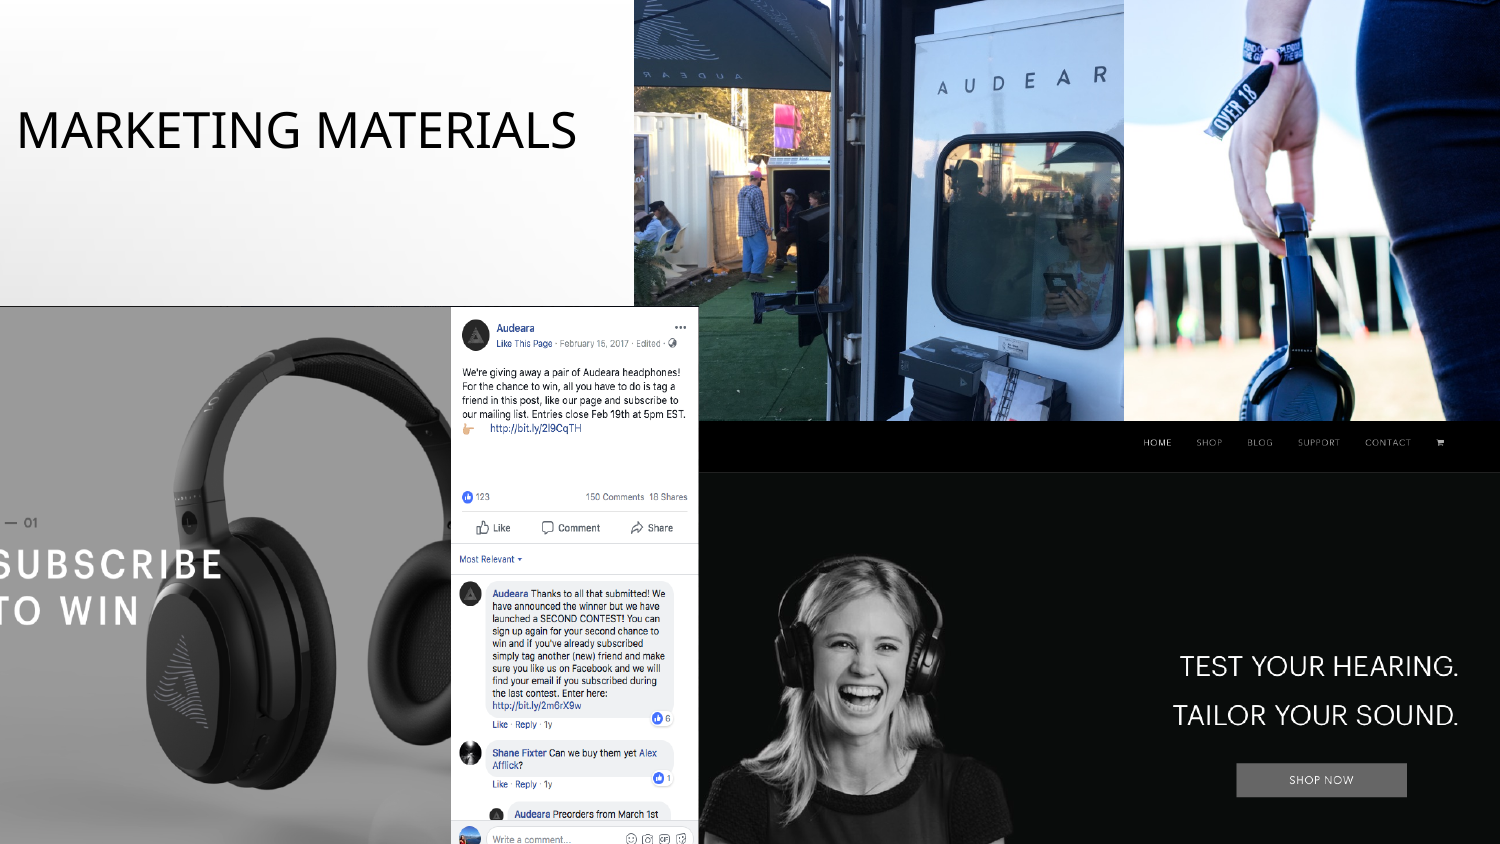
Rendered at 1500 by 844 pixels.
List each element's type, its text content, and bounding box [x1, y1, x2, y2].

picture [0, 0, 1500, 844]
title MARKETING MATERIALS [0, 90, 629, 241]
